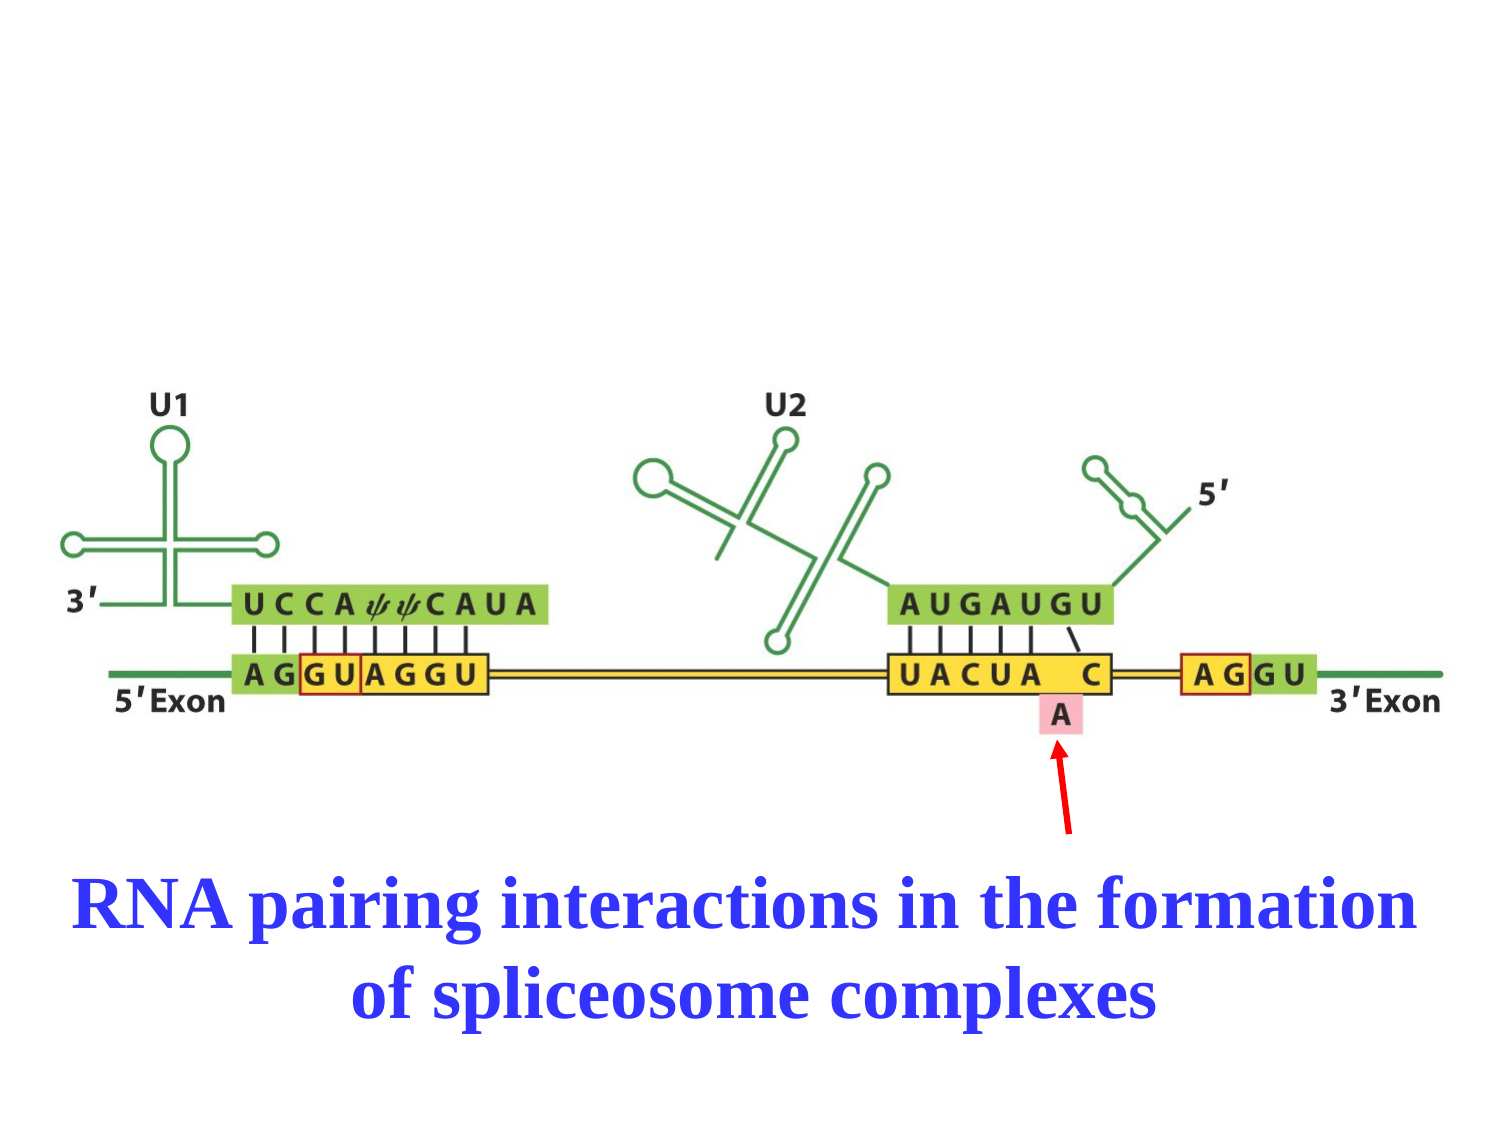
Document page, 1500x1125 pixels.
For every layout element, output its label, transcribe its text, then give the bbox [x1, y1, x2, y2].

text_box RNA pairing interactions in the formation of spliceosome complexes [56, 845, 1453, 1041]
picture [49, 353, 1451, 772]
